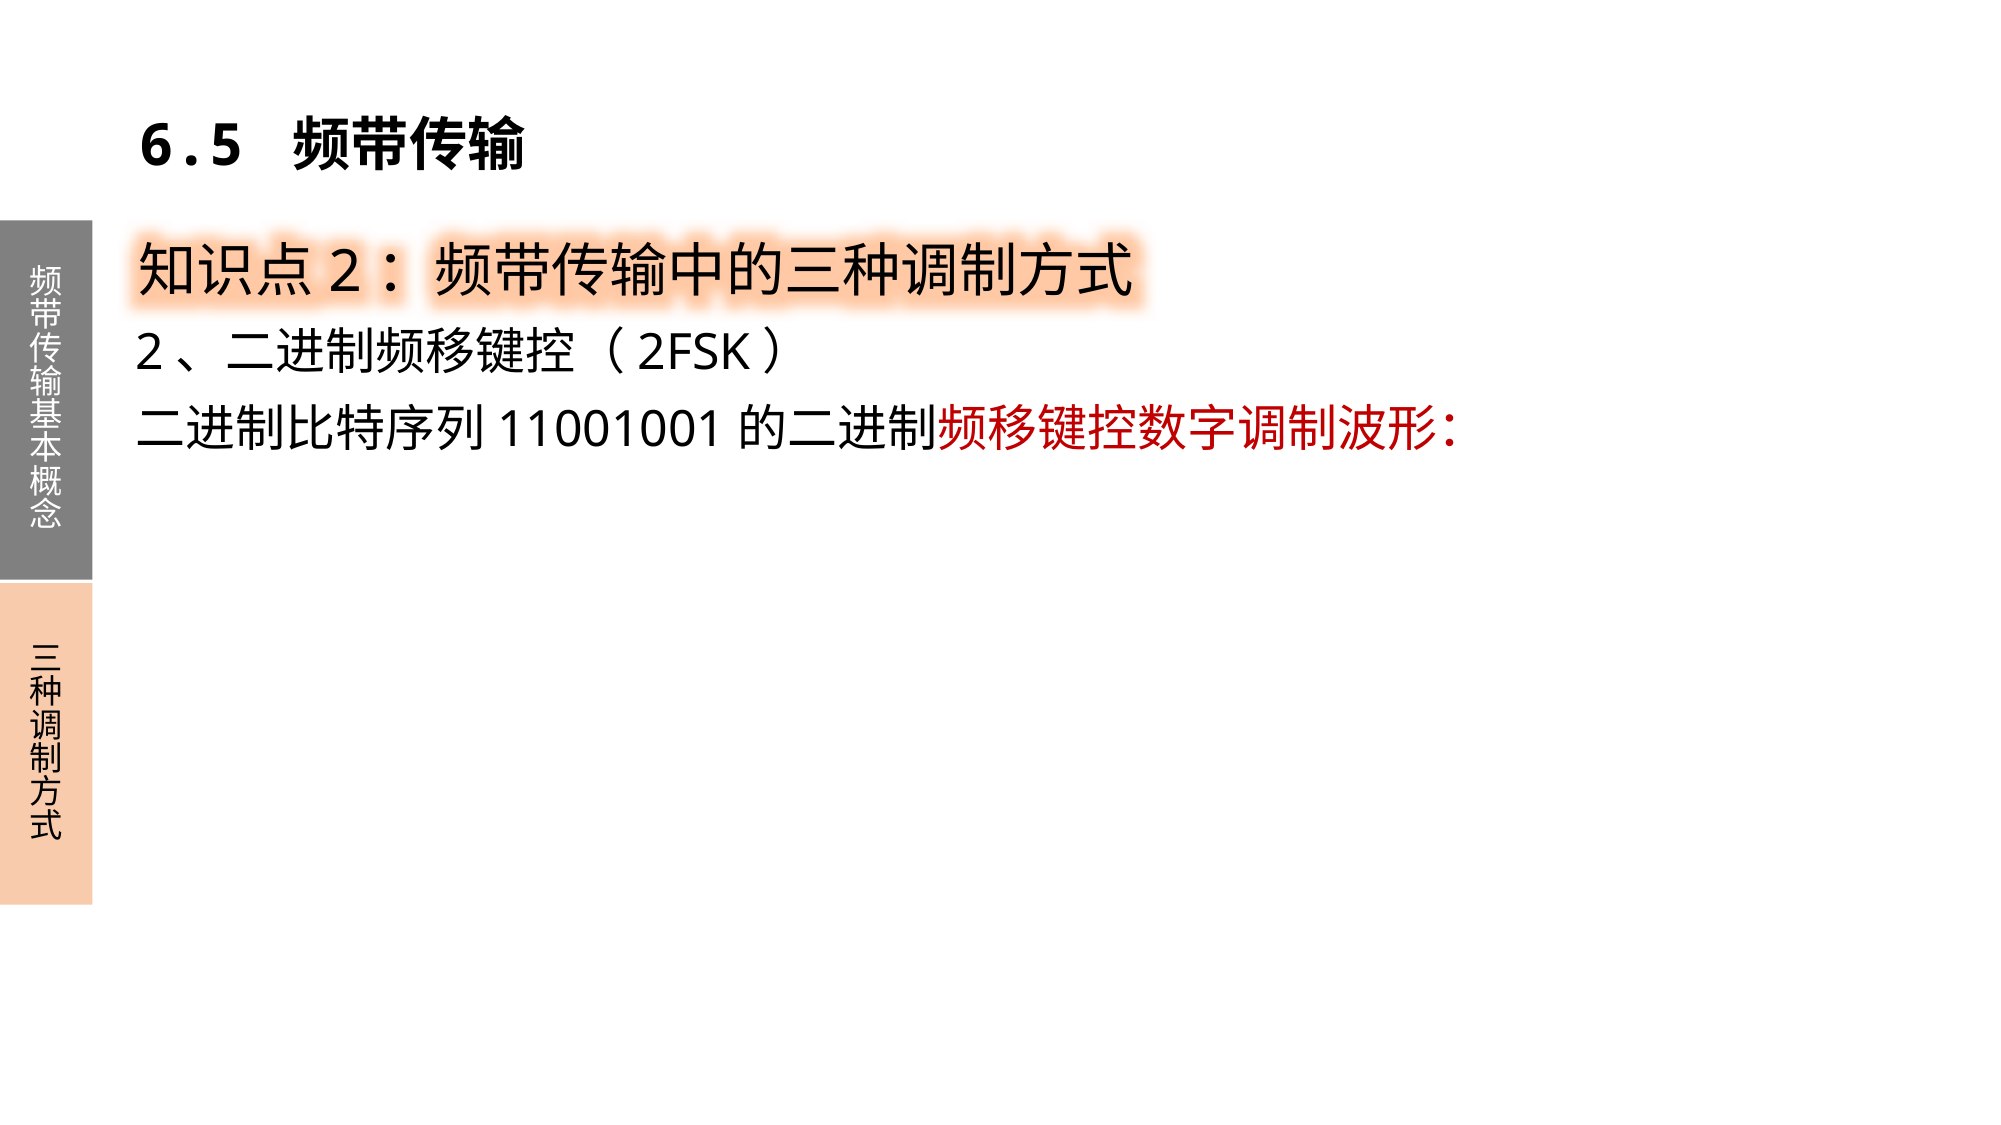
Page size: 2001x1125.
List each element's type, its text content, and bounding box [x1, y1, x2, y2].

text_box 6.5 频带传输 [120, 97, 1568, 152]
text_box 2、二进制频移键控（2FSK） 二进制比特序列11001001的二进制频移键控数字调制波形： [120, 294, 1602, 464]
text_box 知识点2：频带传输中的三种调制方式 [120, 172, 1945, 329]
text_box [0, 220, 93, 905]
